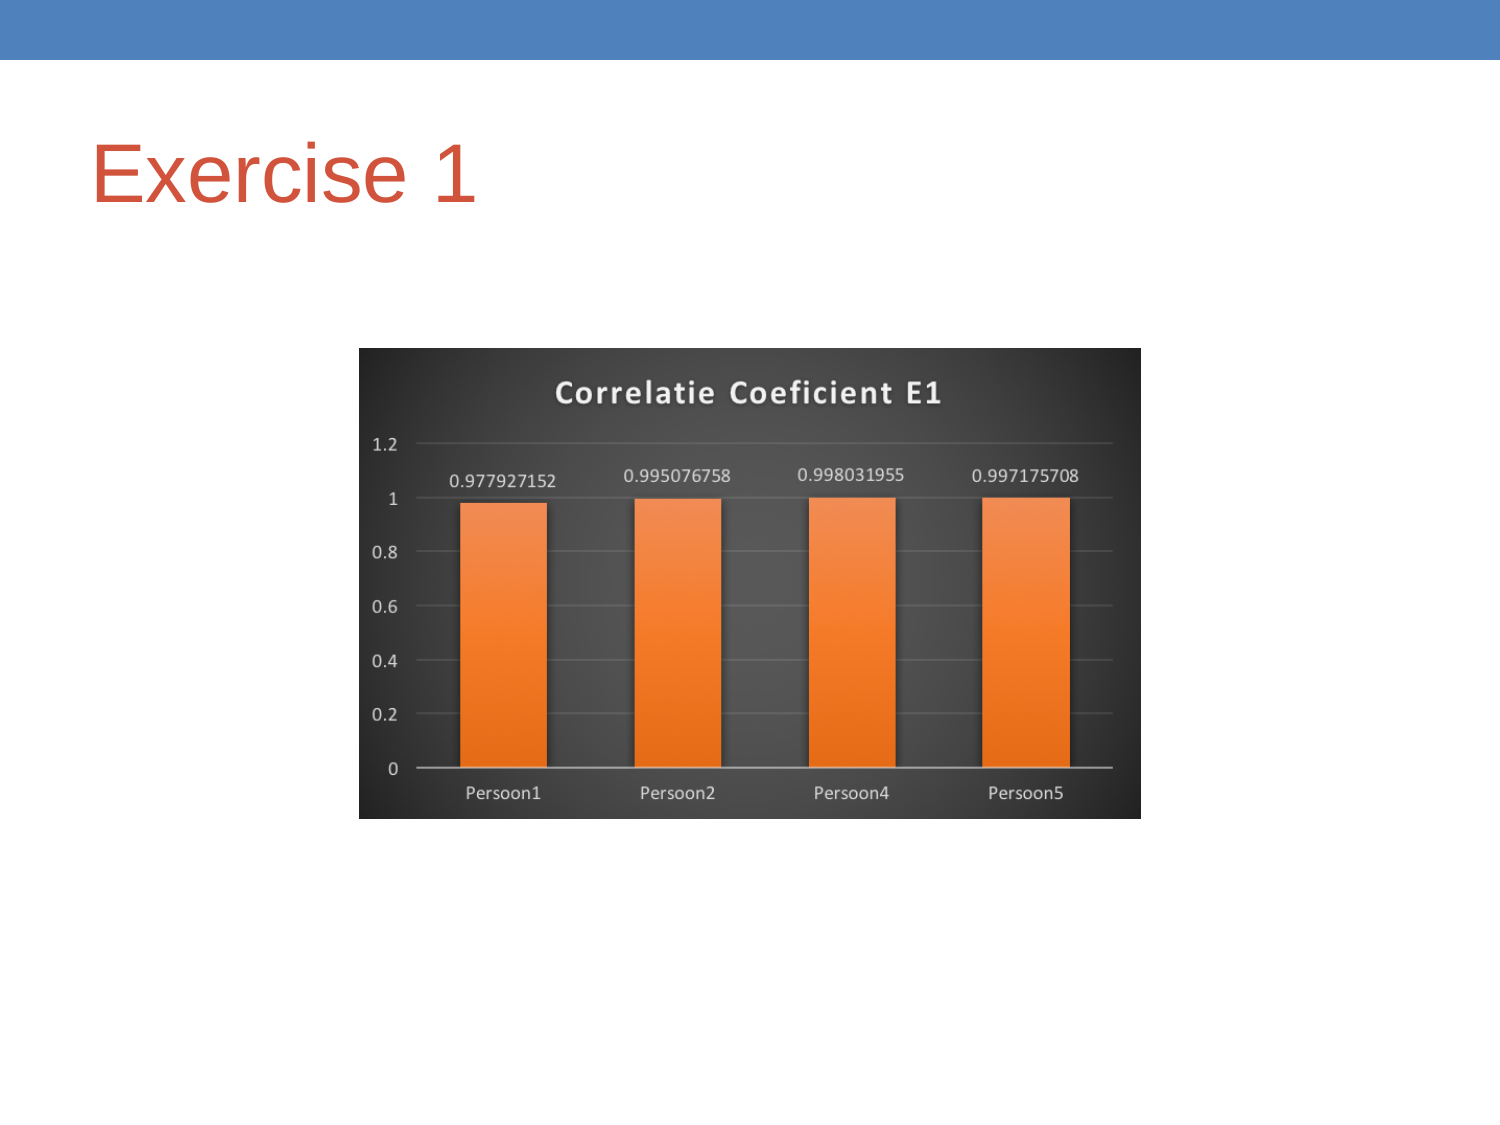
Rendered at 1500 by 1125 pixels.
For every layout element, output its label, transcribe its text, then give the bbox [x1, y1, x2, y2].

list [359, 348, 1141, 819]
title Exercise 1 [75, 87, 1425, 250]
